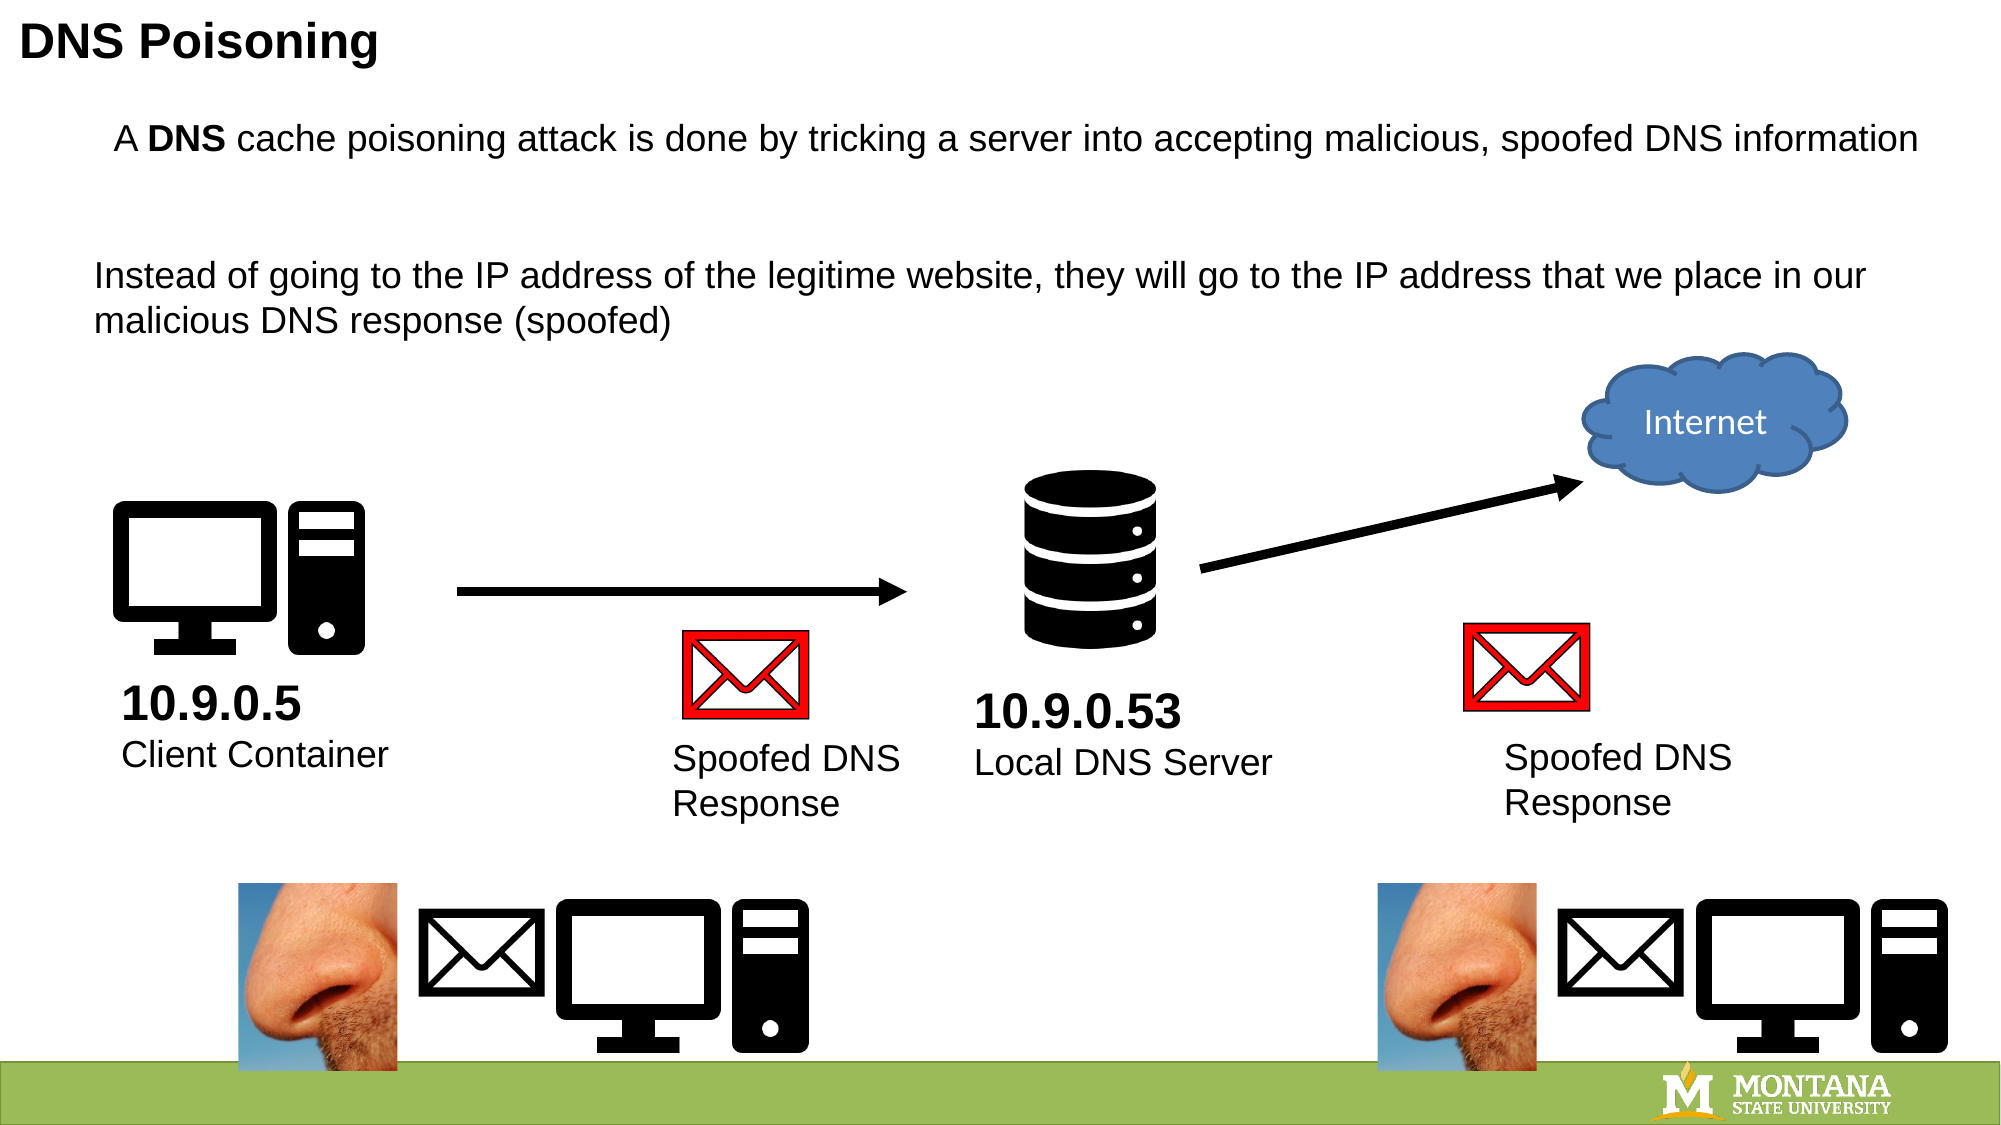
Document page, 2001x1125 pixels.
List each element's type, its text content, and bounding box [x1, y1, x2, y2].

text_box A DNS cache poisoning attack is done by tricking a server into accepting malicious, spoofed DNS information [98, 106, 1935, 167]
text_box Instead of going to the IP address of the legitime website, they will go to the IP address that we place in our malicious DNS response (spoofed) [79, 243, 1975, 349]
picture [670, 599, 821, 750]
picture [1451, 591, 1603, 743]
text_box 10.9.0.5 Client Container [106, 663, 405, 783]
picture [1545, 844, 1953, 1122]
text_box DNS Poisoning [4, 1, 1330, 76]
picture [238, 883, 398, 1071]
picture [977, 446, 1203, 672]
text_box 10.9.0.53 Local DNS Server [959, 670, 1289, 791]
picture [106, 446, 370, 710]
picture [405, 844, 814, 1108]
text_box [1894, 1060, 2000, 1125]
text_box Spoofed DNS Response [657, 727, 916, 832]
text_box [0, 1060, 1647, 1125]
picture [1377, 883, 1537, 1071]
text_box Internet [1581, 352, 1849, 494]
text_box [1199, 481, 1584, 570]
text_box Spoofed DNS Response [1489, 725, 1748, 830]
